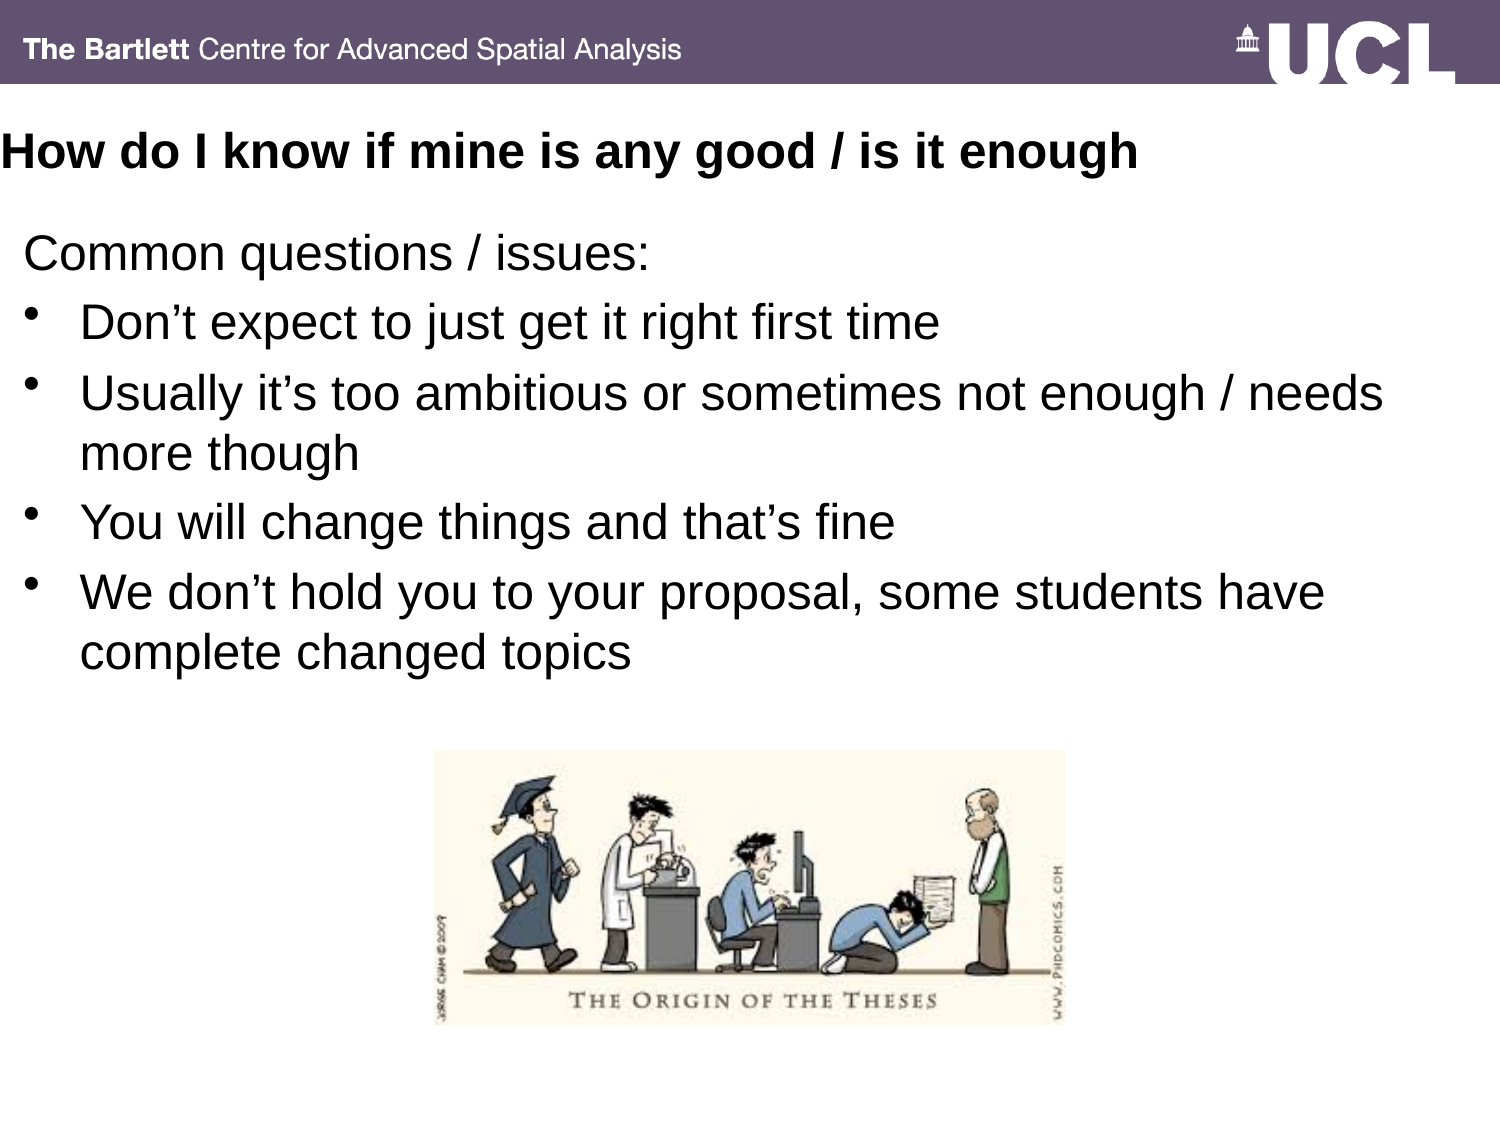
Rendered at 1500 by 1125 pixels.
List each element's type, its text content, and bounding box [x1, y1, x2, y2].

picture [433, 750, 1067, 1025]
picture [0, 0, 1500, 84]
list Common questions / issues: Don’t expect to just get it right first time Usually it’s too ambitious or sometimes not enough / needs more though You will change things and that’s fine We don’t hold you to your proposal, some students have complete changed topics [23, 219, 1416, 906]
title How do I know if mine is any good / is it enough [0, 118, 1226, 189]
